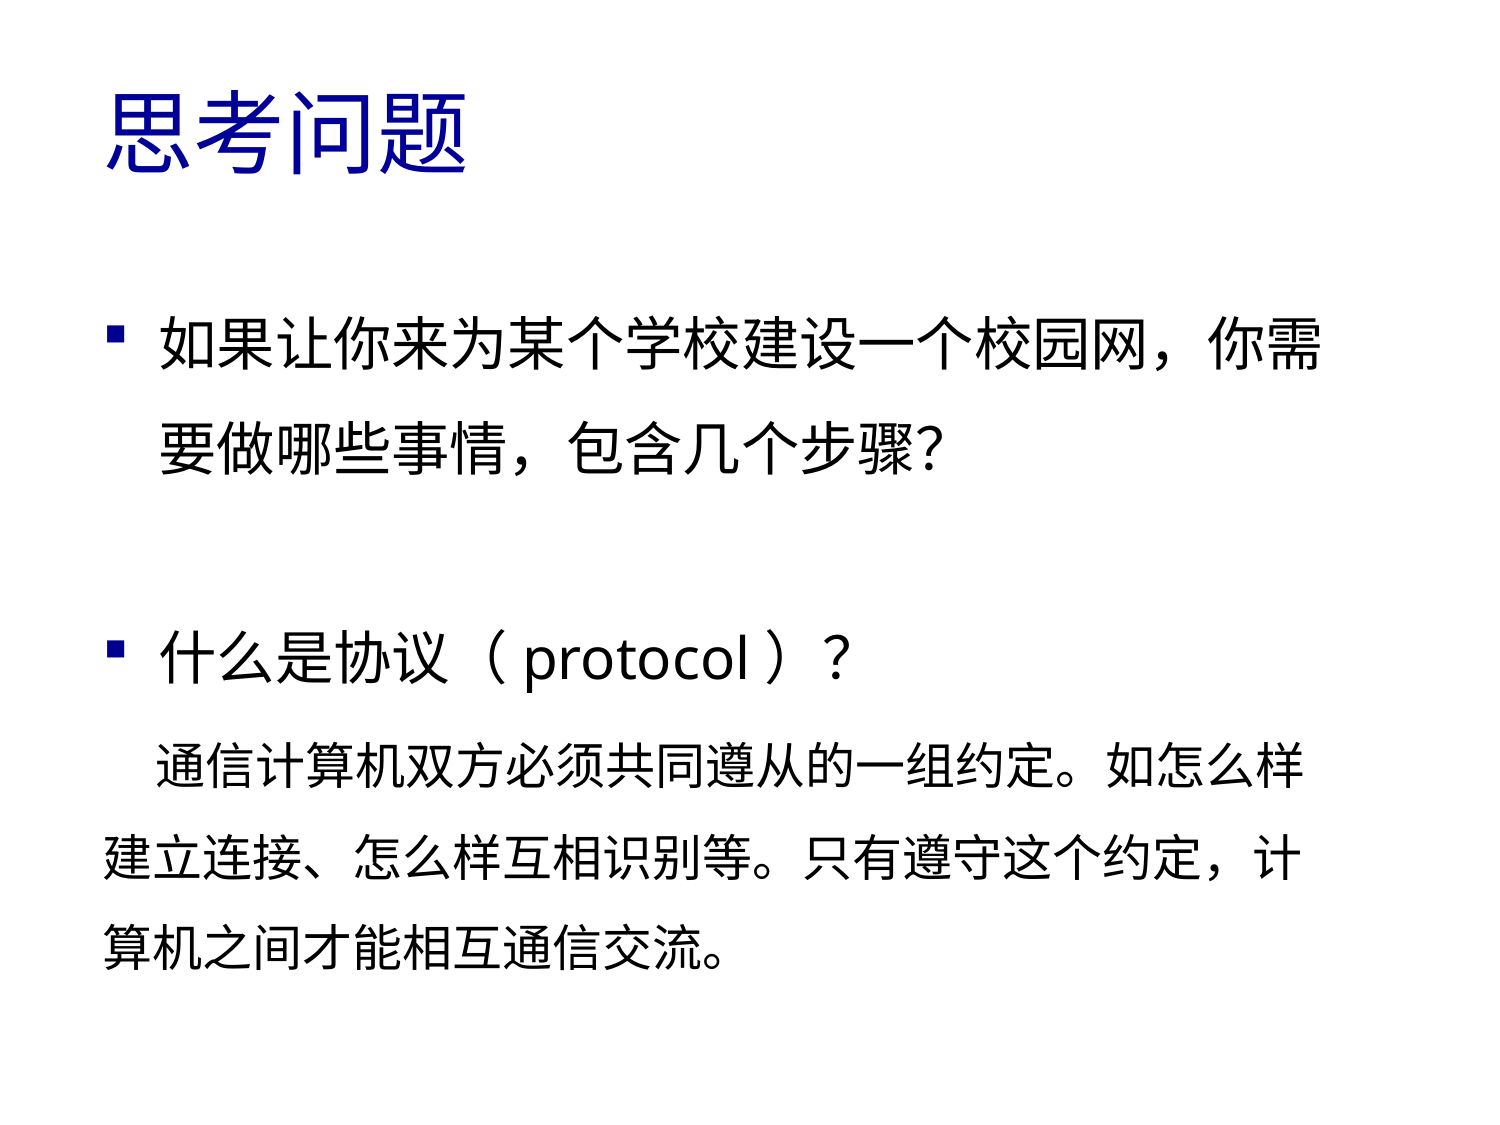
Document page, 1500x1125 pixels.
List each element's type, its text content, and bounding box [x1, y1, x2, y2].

list 如果让你来为某个学校建设一个校园网，你需要做哪些事情，包含几个步骤？ 什么是协议（protocol）？ 通信计算机双方必须共同遵从的一组约定。如怎么样建立连接、怎么样互相识别等。只有遵守这个约定，计算机之间才能相互通信交流。 [87, 264, 1363, 1028]
title 思考问题 [87, 37, 1363, 226]
